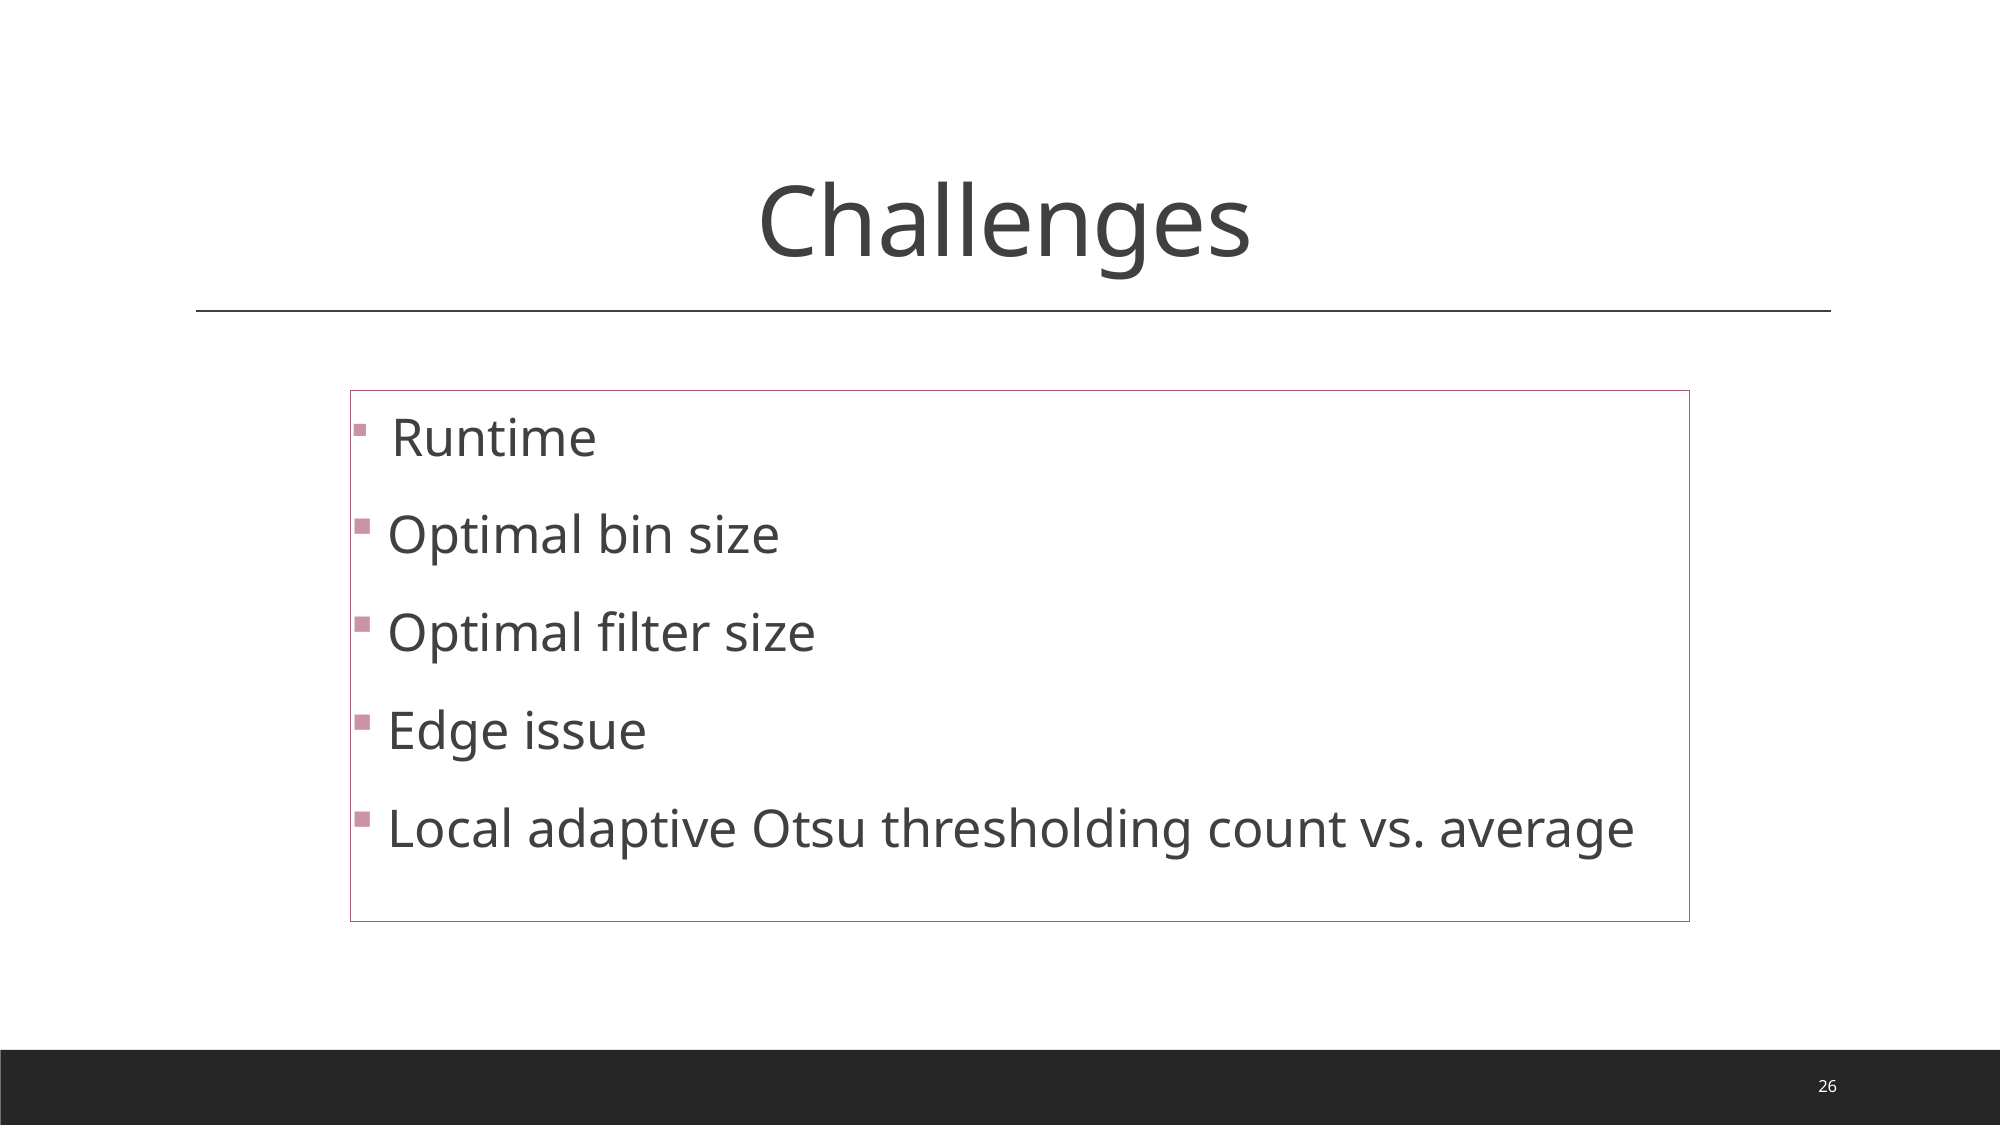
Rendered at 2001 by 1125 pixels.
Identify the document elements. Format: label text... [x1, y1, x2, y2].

title Challenges [180, 47, 1830, 285]
slide_number 26 [1803, 1057, 1932, 1118]
list Runtime Optimal bin size Optimal filter size Edge issue Local adaptive Otsu thresholding count vs. average [350, 390, 1690, 922]
